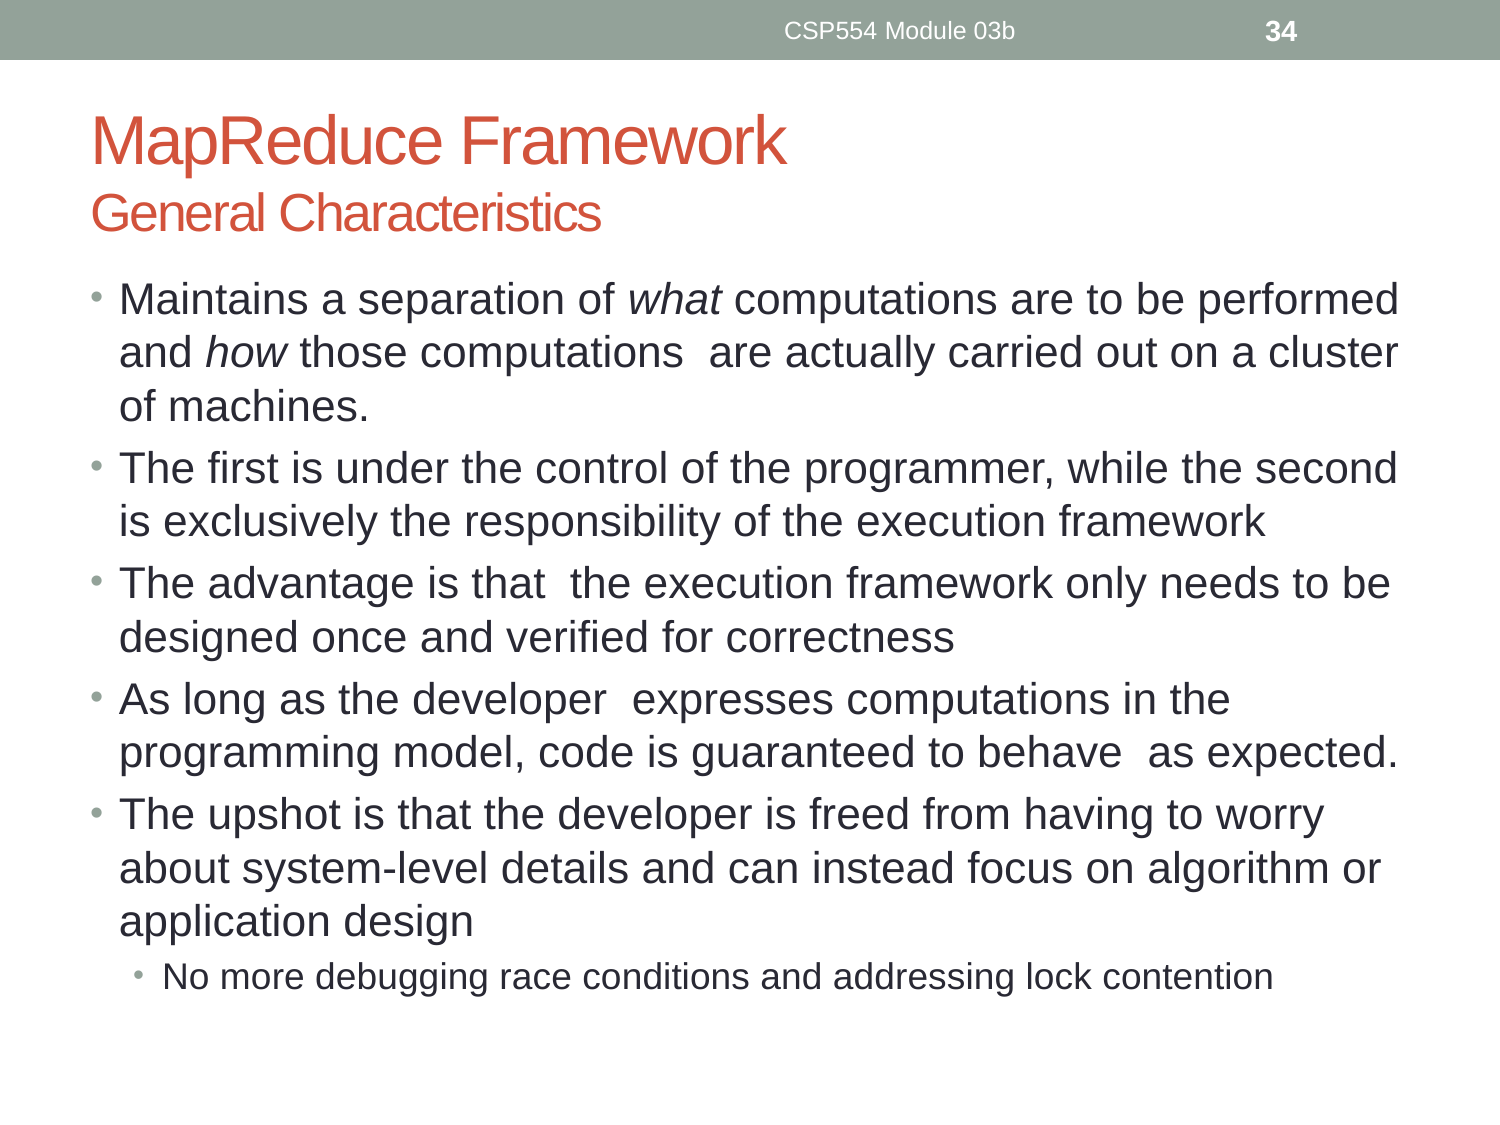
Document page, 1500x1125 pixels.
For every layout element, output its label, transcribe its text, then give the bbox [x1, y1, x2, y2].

slide_number 34 [1250, 3, 1425, 57]
title MapReduce Framework General Characteristics [75, 87, 1425, 250]
list Maintains a separation of what computations are to be performed and how those computations are actually carried out on a cluster of machines. The first is under the control of the programmer, while the second is exclusively the responsibility of the execution framework The advantage is that the execution framework only needs to be designed once and verified for correctness As long as the developer expresses computations in the programming model, code is guaranteed to behave as expected. The upshot is that the developer is freed from having to worry about system-level details and can instead focus on algorithm or application design No more debugging race conditions and addressing lock contention [75, 262, 1425, 1063]
footer CSP554 Module 03b [562, 3, 1238, 57]
